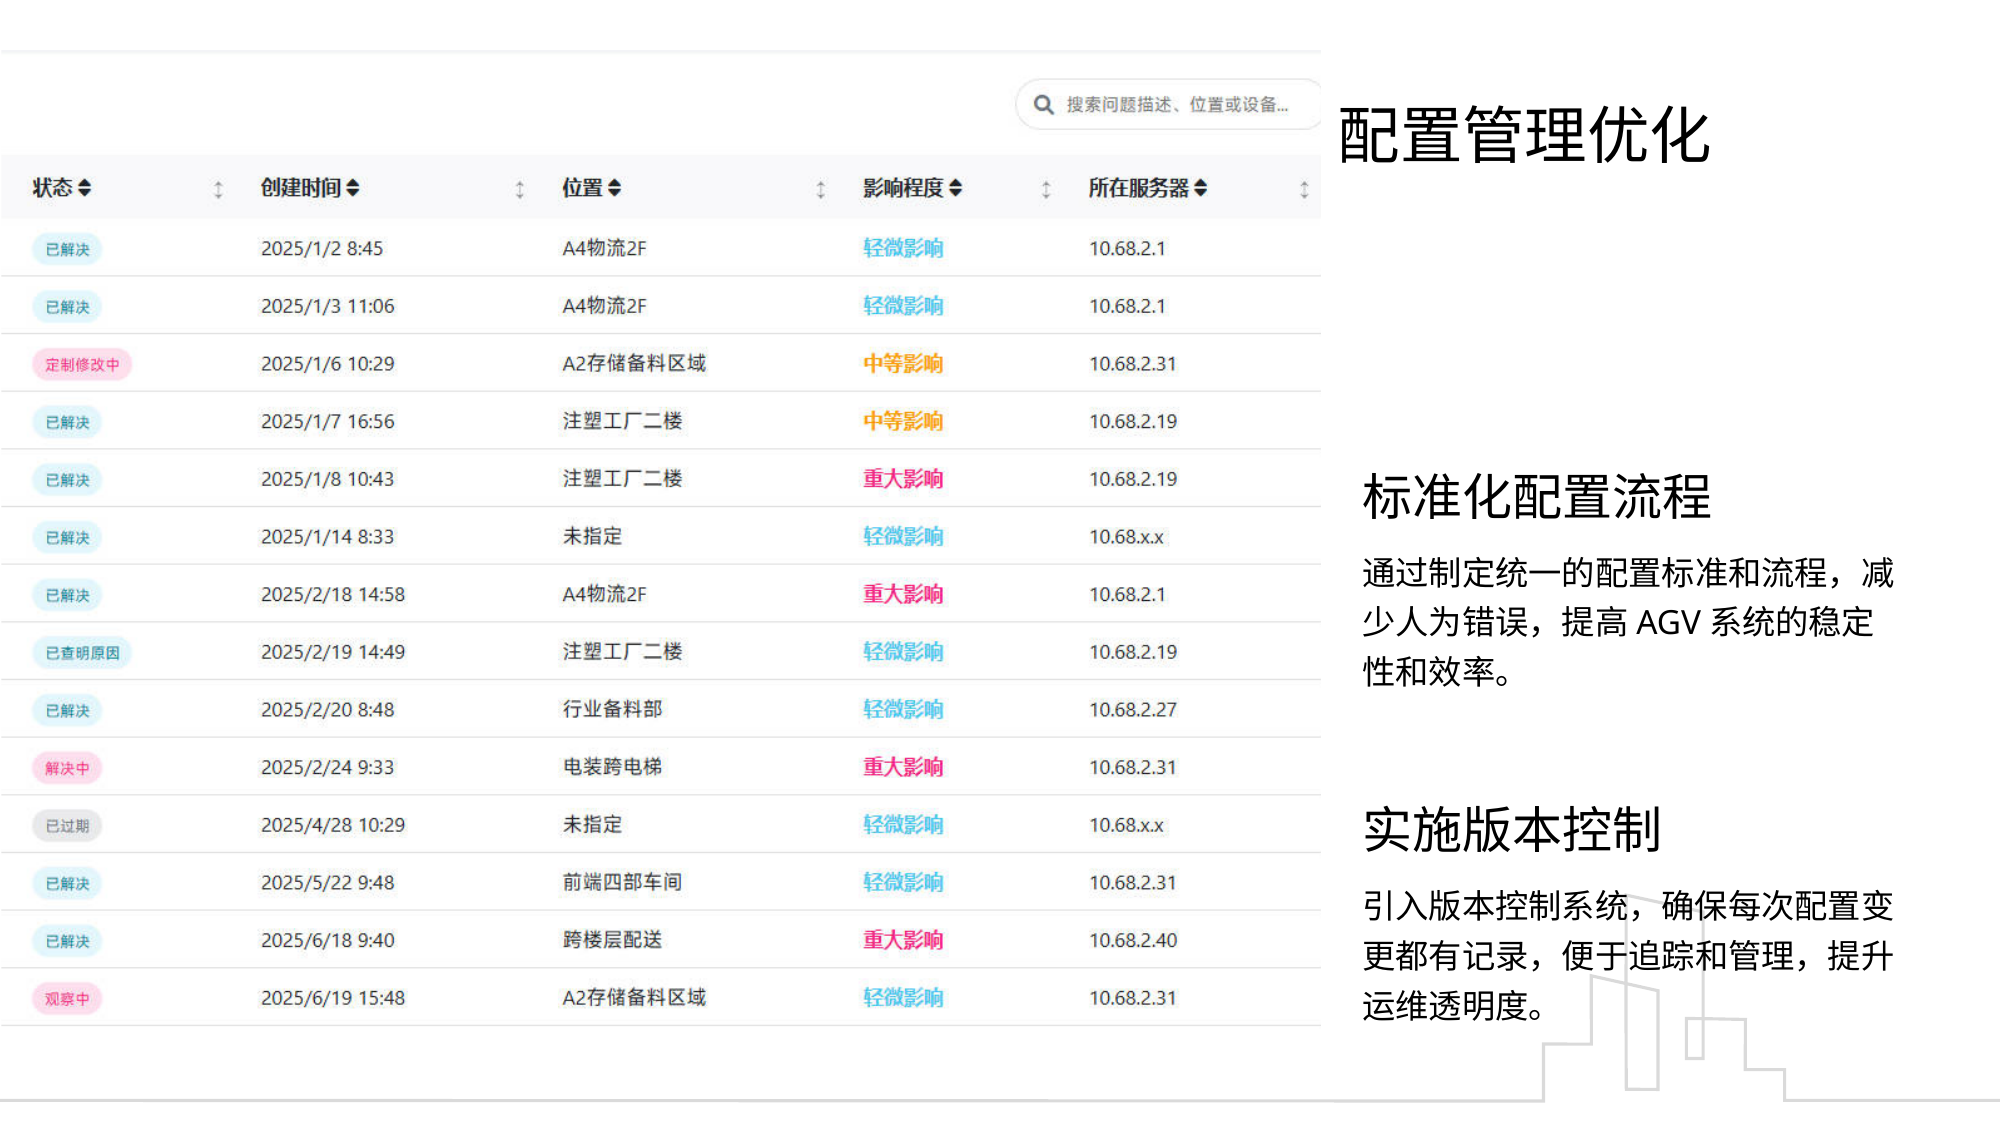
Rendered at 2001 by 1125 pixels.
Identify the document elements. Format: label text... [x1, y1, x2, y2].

title 配置管理优化 [1337, 87, 1900, 288]
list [1, 50, 1321, 1035]
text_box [1337, 458, 1900, 1025]
